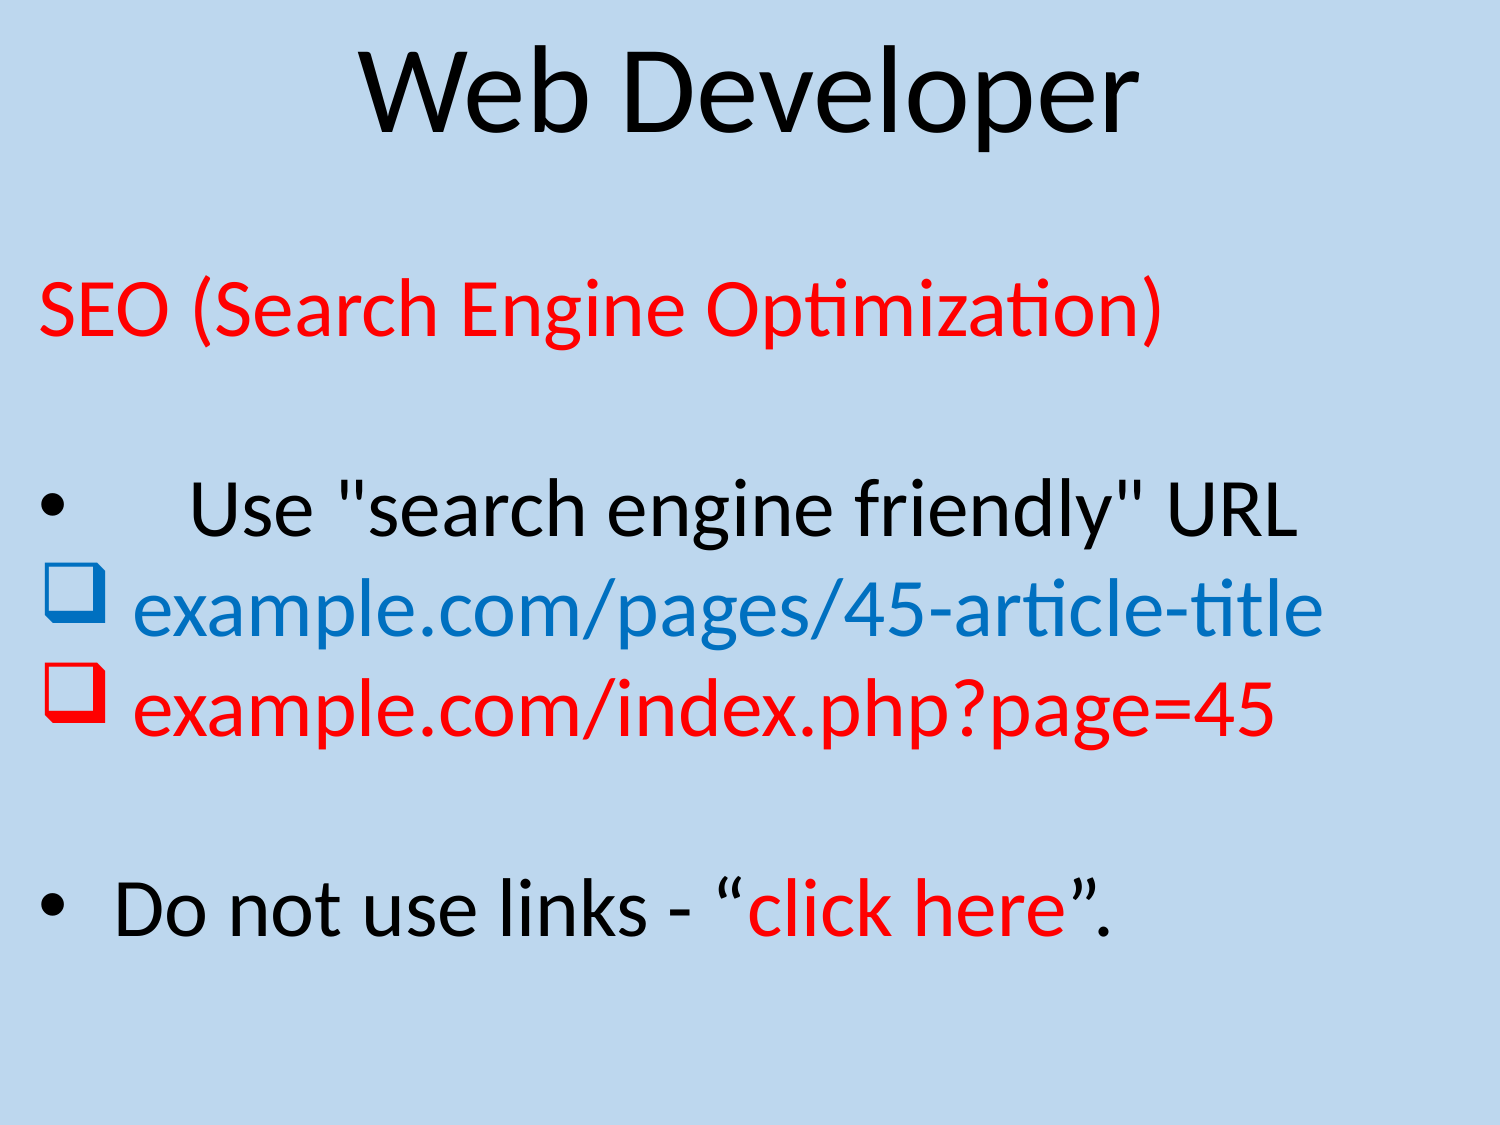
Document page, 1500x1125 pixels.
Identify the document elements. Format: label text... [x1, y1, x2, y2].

text_box Web Developer [0, 0, 1500, 165]
text_box SEO (Search Engine Optimization) Use "search engine friendly" URL example.com/pages/45-article-title example.com/index.php?page=45 Do not use links - “click here”. [23, 246, 1500, 961]
